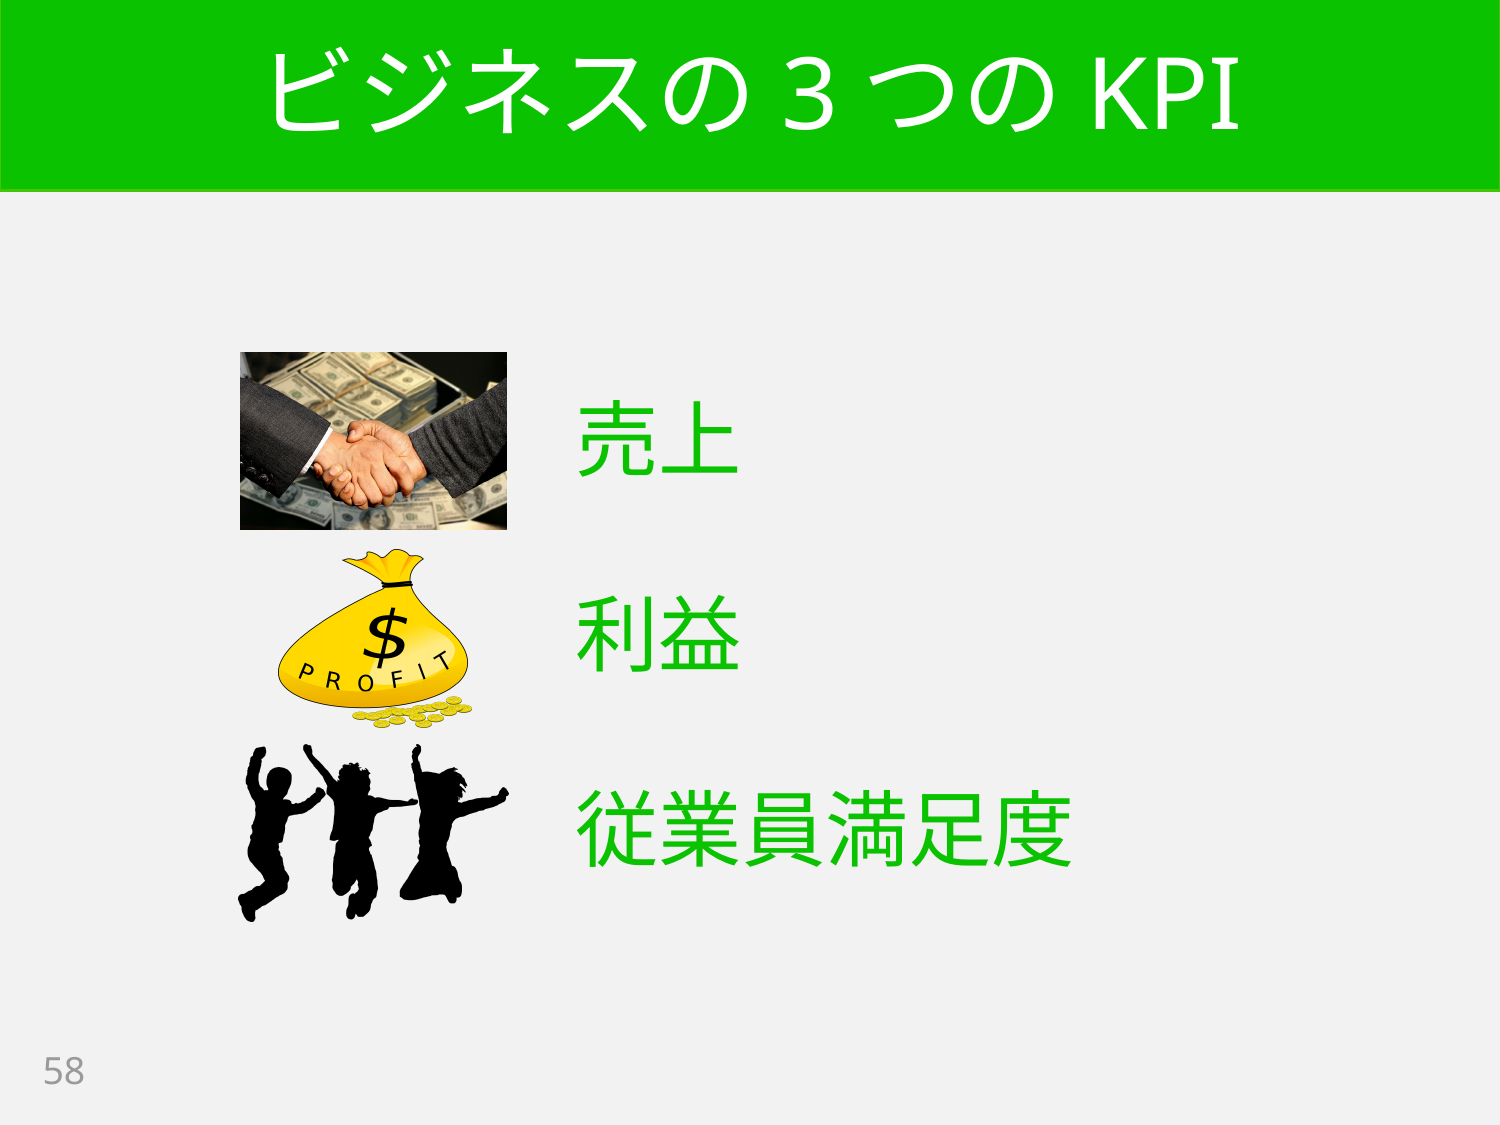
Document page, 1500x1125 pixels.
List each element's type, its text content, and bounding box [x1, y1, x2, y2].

picture [240, 352, 507, 530]
picture [278, 549, 472, 728]
title ビジネスの3つのKPI [0, 53, 1500, 140]
list 売上 利益 従業員満足度 [103, 277, 1397, 1000]
picture [238, 744, 509, 922]
slide_number 58 [27, 1042, 146, 1102]
